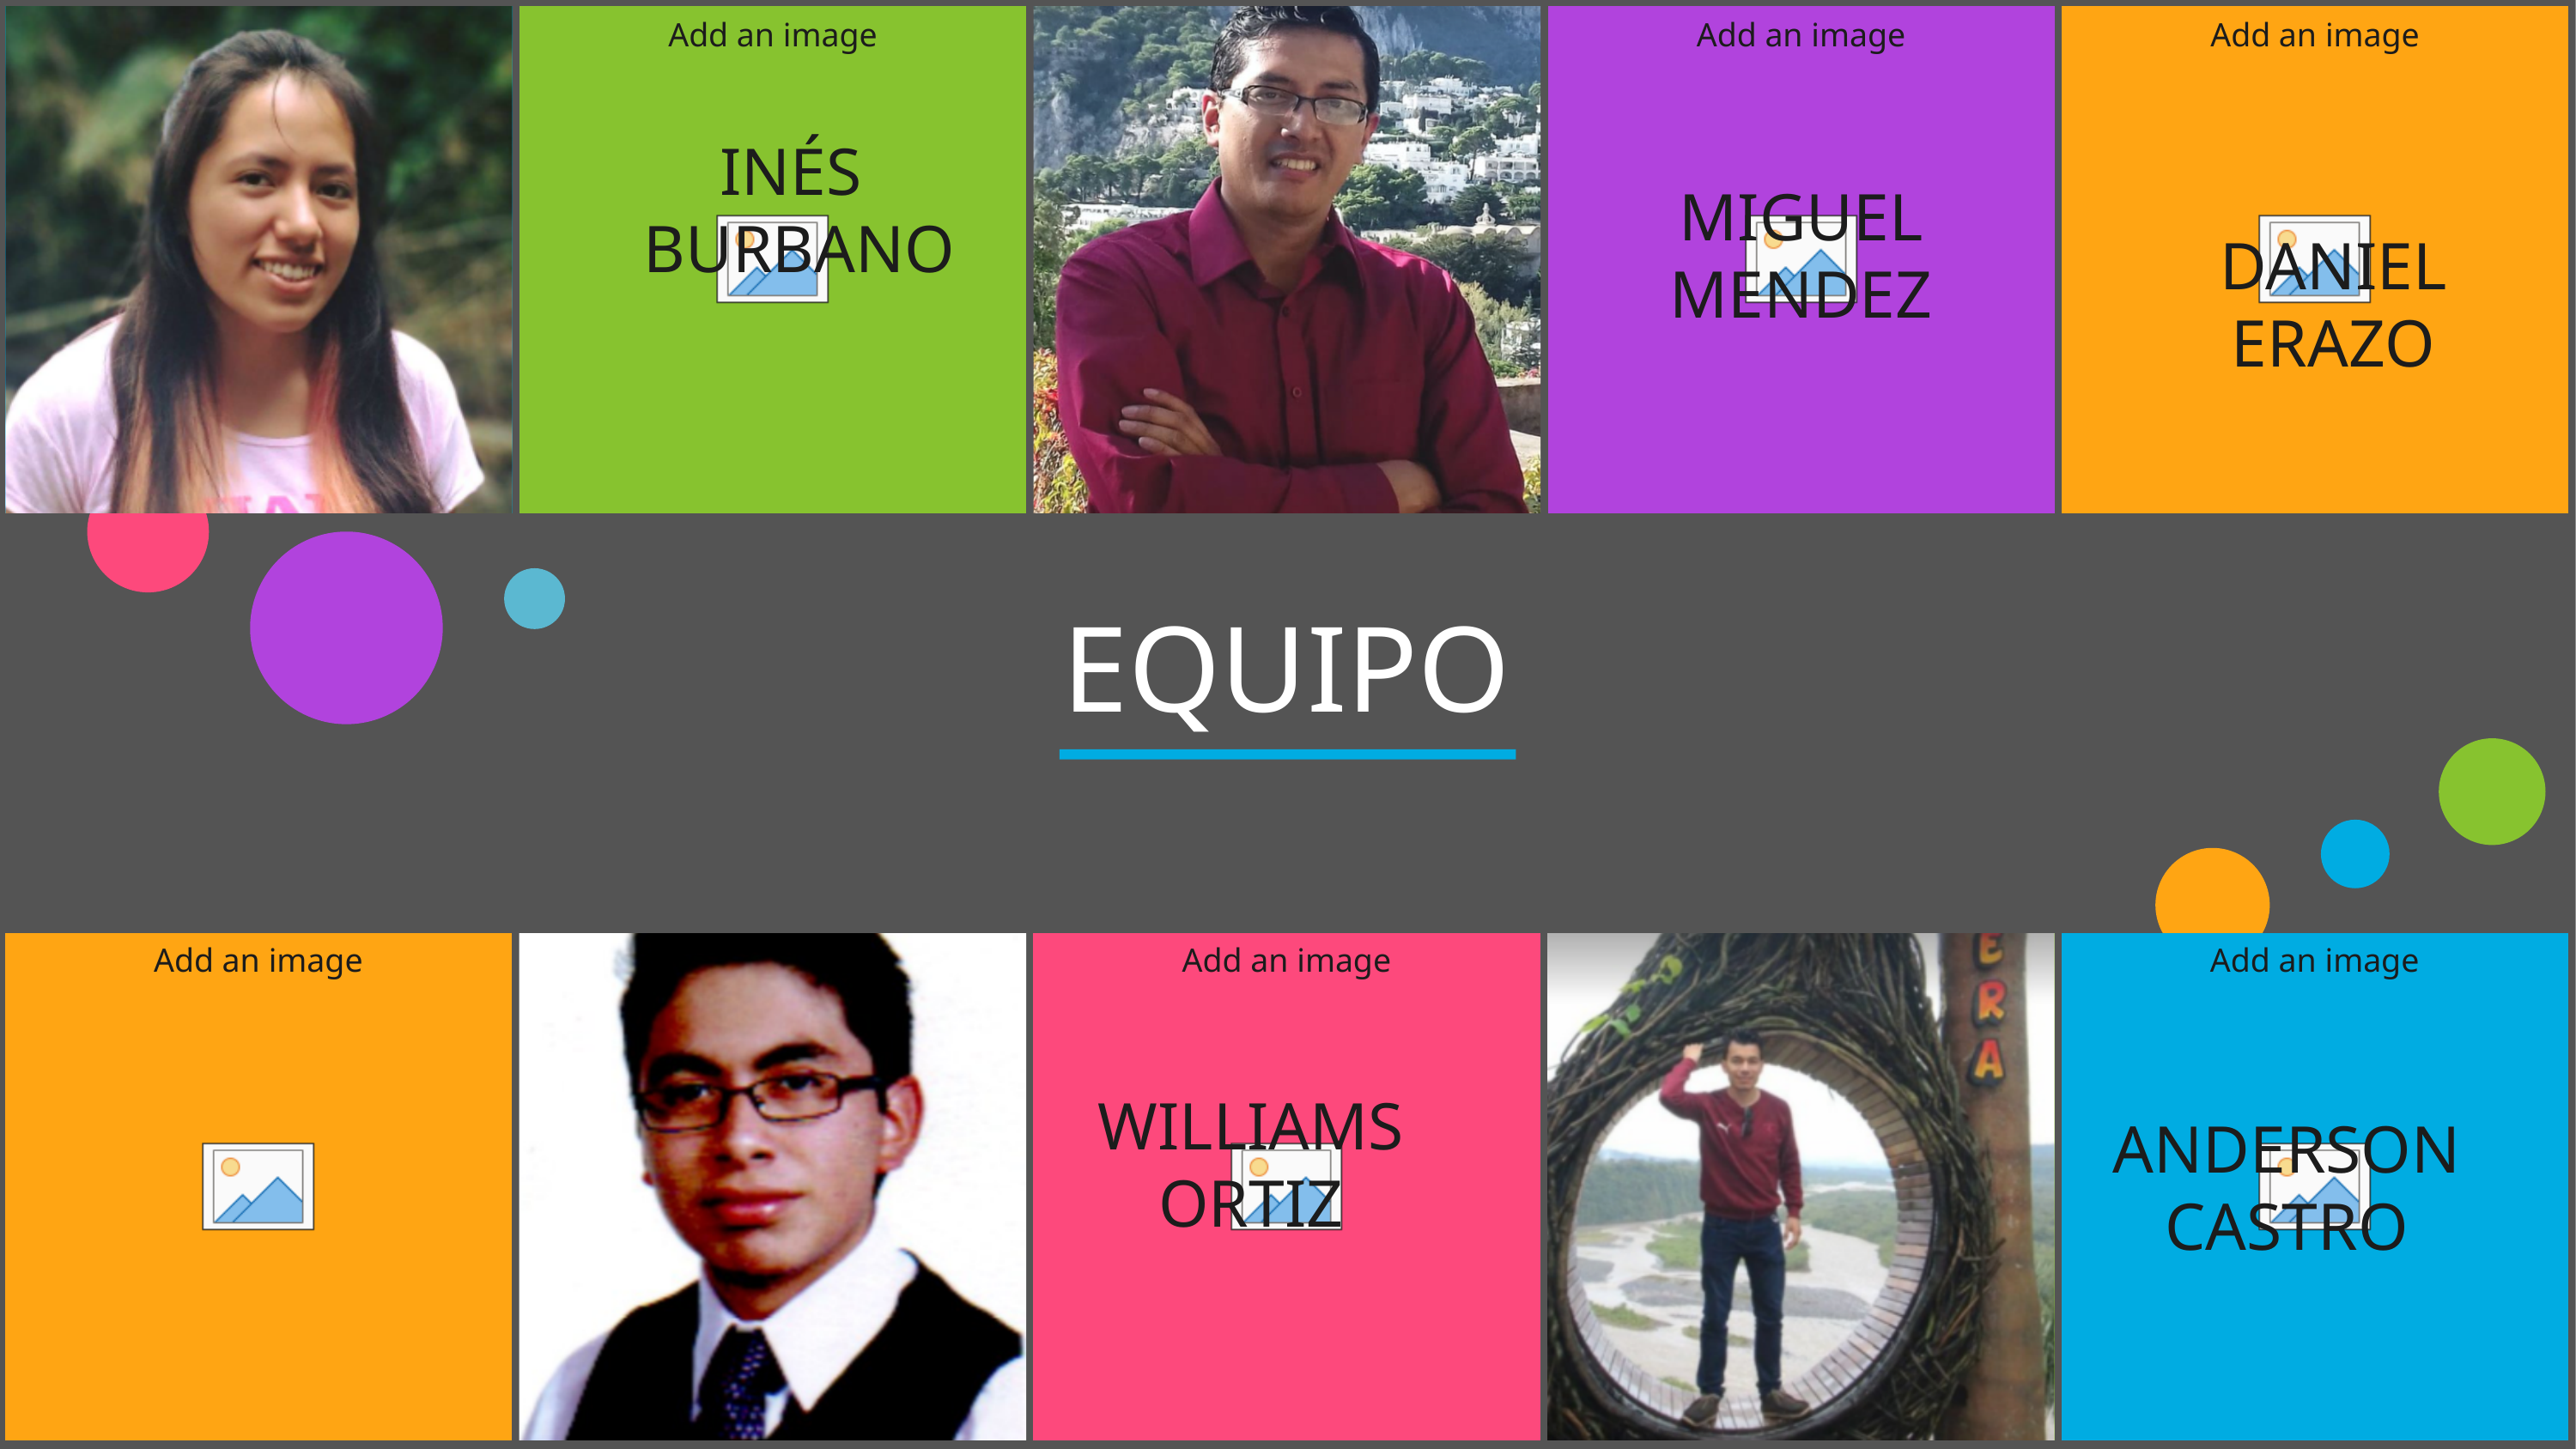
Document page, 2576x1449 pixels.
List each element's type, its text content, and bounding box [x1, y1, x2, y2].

picture [2418, 1127, 2453, 1172]
picture [2114, 1127, 2152, 1172]
title EQUIPO [102, 556, 2472, 748]
text_box DANIEL ERAZO [2573, 219, 2576, 387]
picture [2214, 959, 2227, 966]
picture [4, 933, 513, 1441]
picture [2309, 955, 2313, 971]
picture [2384, 955, 2389, 971]
text_box ANDERSON CASTRO [2573, 1102, 2576, 1270]
picture [2209, 1127, 2245, 1172]
picture [519, 933, 1027, 1441]
picture [1546, 933, 2055, 1441]
picture [2207, 1204, 2245, 1249]
picture [4, 5, 513, 513]
picture [2356, 955, 2360, 971]
picture [2374, 955, 2378, 970]
picture [2290, 955, 2293, 971]
picture [1547, 5, 2056, 513]
picture [2160, 1127, 2196, 1172]
picture [2394, 955, 2397, 978]
picture [2251, 1127, 2406, 1250]
picture [519, 5, 1027, 513]
picture [1032, 933, 1540, 1441]
picture [2061, 5, 2569, 513]
picture [2170, 1204, 2202, 1250]
picture [2345, 955, 2350, 971]
picture [2403, 959, 2416, 968]
picture [1033, 5, 1541, 513]
